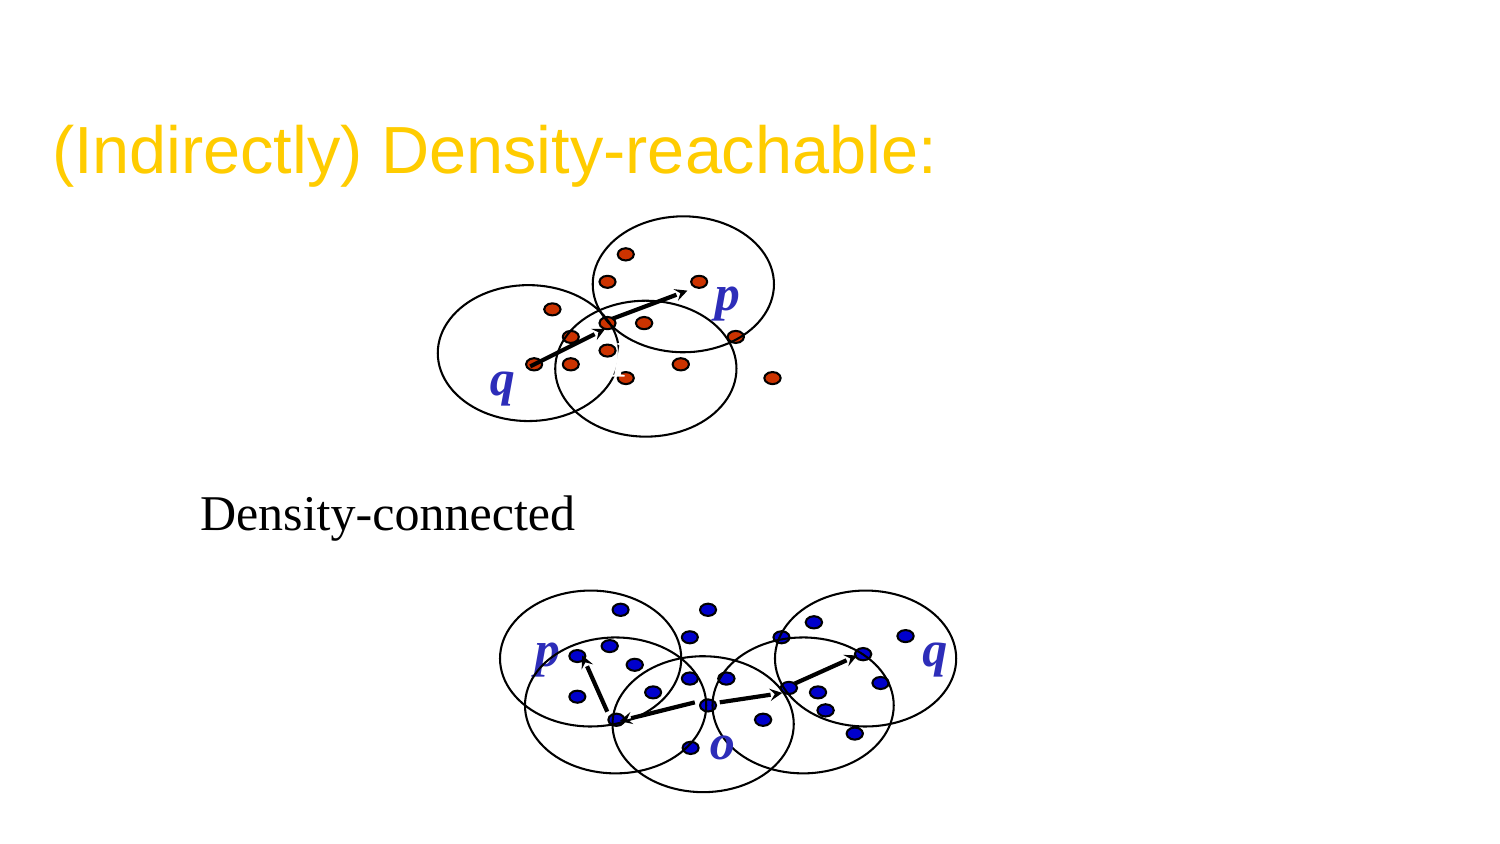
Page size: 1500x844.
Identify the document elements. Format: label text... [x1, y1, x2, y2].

text_box [664, 656, 734, 702]
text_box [529, 328, 606, 367]
text_box [764, 372, 781, 385]
text_box [576, 343, 737, 437]
text_box Density-connected [184, 473, 662, 519]
text_box [774, 590, 957, 727]
text_box o [694, 702, 758, 760]
text_box [437, 285, 618, 422]
title (Indirectly) Density-reachable: [52, 111, 1469, 182]
text_box p [519, 608, 528, 616]
text_box [525, 707, 637, 774]
text_box [732, 336, 744, 343]
text_box [681, 631, 698, 644]
text_box [612, 725, 771, 793]
text_box [699, 603, 717, 616]
text_box [712, 640, 891, 774]
text_box p1 [600, 309, 700, 366]
text_box [500, 590, 682, 727]
text_box [592, 216, 774, 352]
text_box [794, 655, 858, 684]
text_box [619, 702, 695, 722]
text_box [773, 631, 782, 640]
text_box q [928, 608, 970, 666]
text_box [612, 290, 688, 319]
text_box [582, 655, 608, 712]
text_box q [474, 337, 538, 395]
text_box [719, 692, 783, 703]
